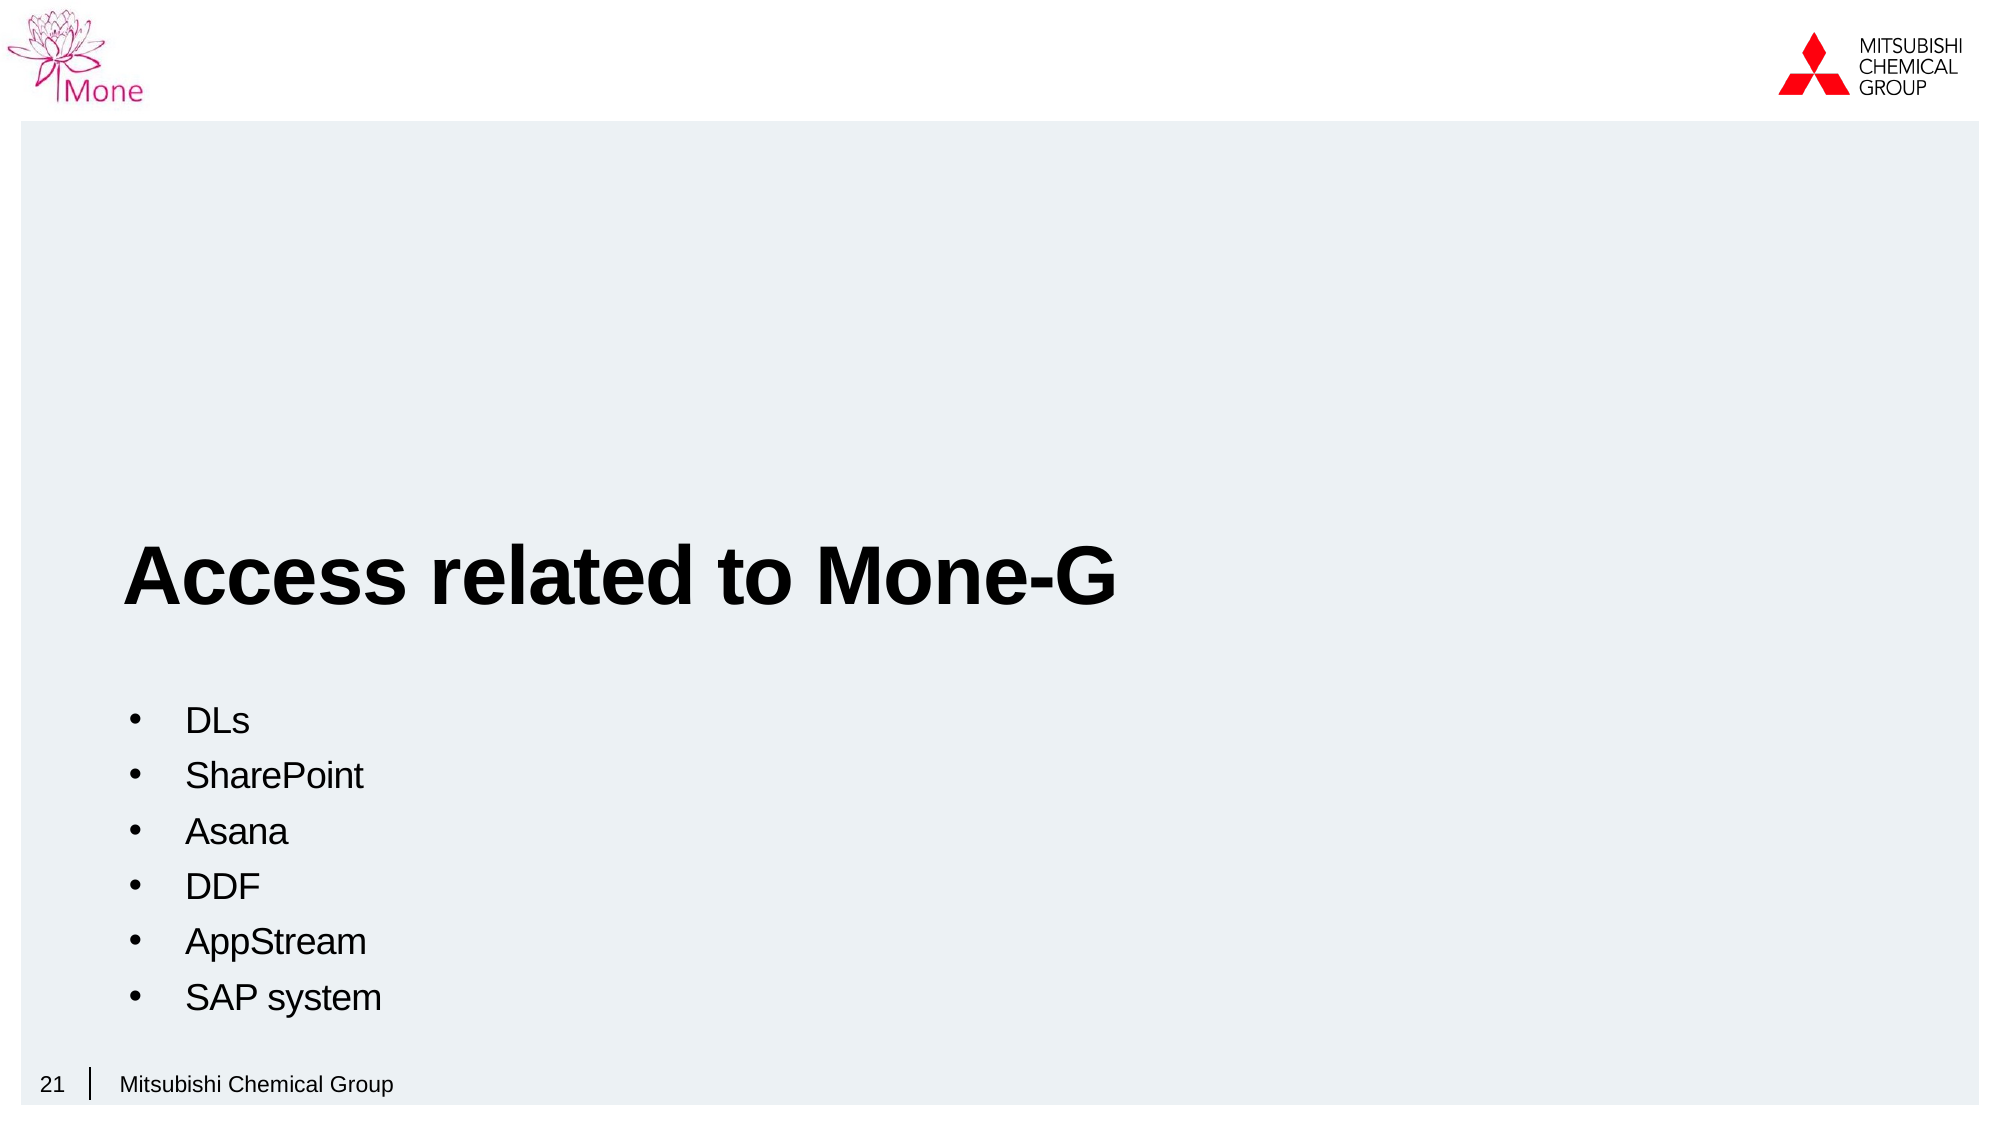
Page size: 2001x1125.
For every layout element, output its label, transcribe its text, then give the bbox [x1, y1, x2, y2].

list DLs SharePoint Asana DDF AppStream SAP system [84, 687, 1916, 1046]
picture [1753, 10, 1990, 120]
title Access related to Mone-G [84, 440, 1916, 685]
picture [0, 0, 150, 116]
footer Mitsubishi Chemical Group [104, 1062, 836, 1102]
slide_number 21 [39, 1062, 97, 1102]
